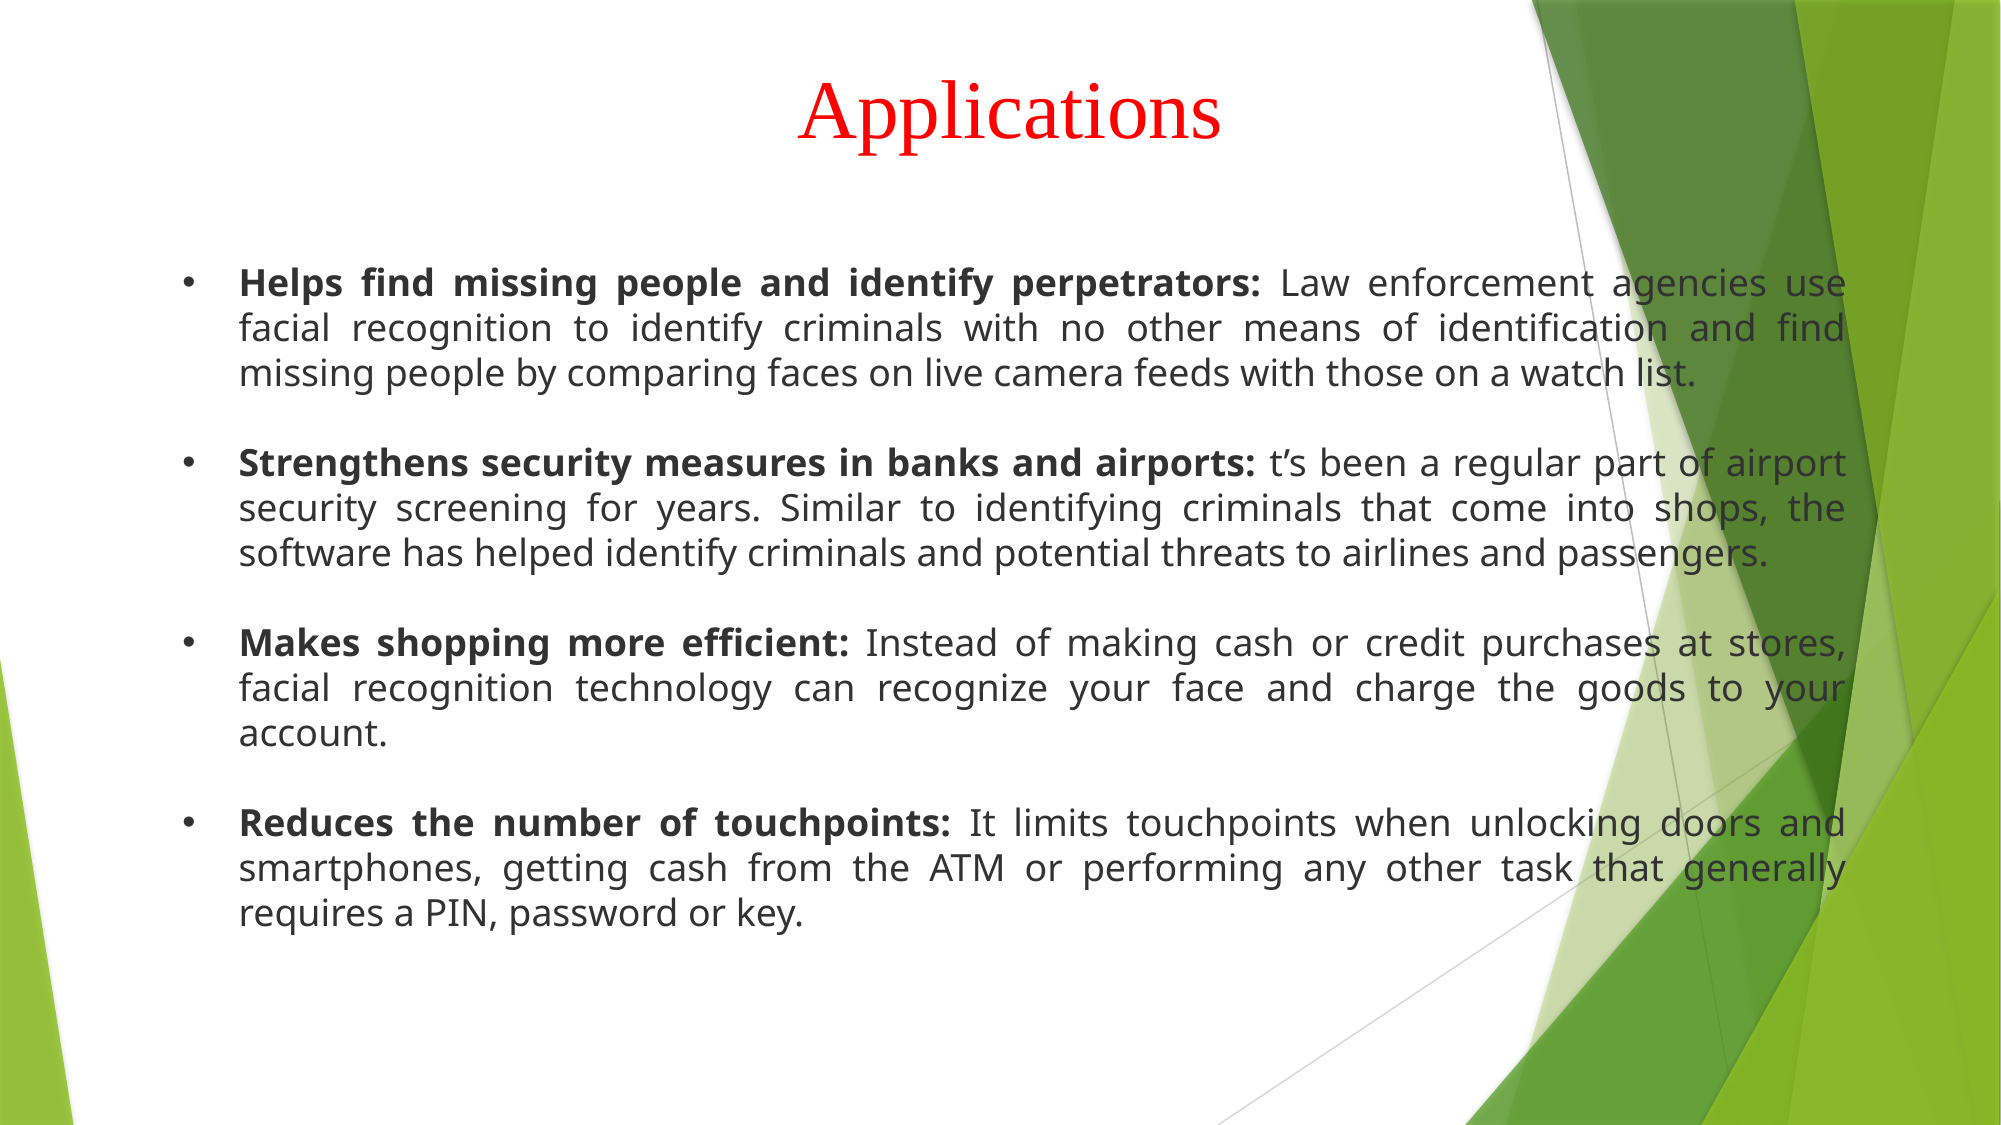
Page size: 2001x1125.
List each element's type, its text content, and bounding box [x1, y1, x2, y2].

list [137, 249, 1863, 964]
text_box Helps find missing people and identify perpetrators: Law enforcement agencies use facial recognition to identify criminals with no other means of identification and find missing people by comparing faces on live camera feeds with those on a watch list. Strengthens security measures in banks and airports: t’s been a regular part of airport security screening for years. Similar to identifying criminals that come into shops, the software has helped identify criminals and potential threats to airlines and passengers. Makes shopping more efficient: Instead of making cash or credit purchases at stores, facial recognition technology can recognize your face and charge the goods to your account. Reduces the number of touchpoints: It limits touchpoints when unlocking doors and smartphones, getting cash from the ATM or performing any other task that generally requires a PIN, password or key. [167, 251, 1863, 942]
title Applications [137, 2, 1863, 220]
